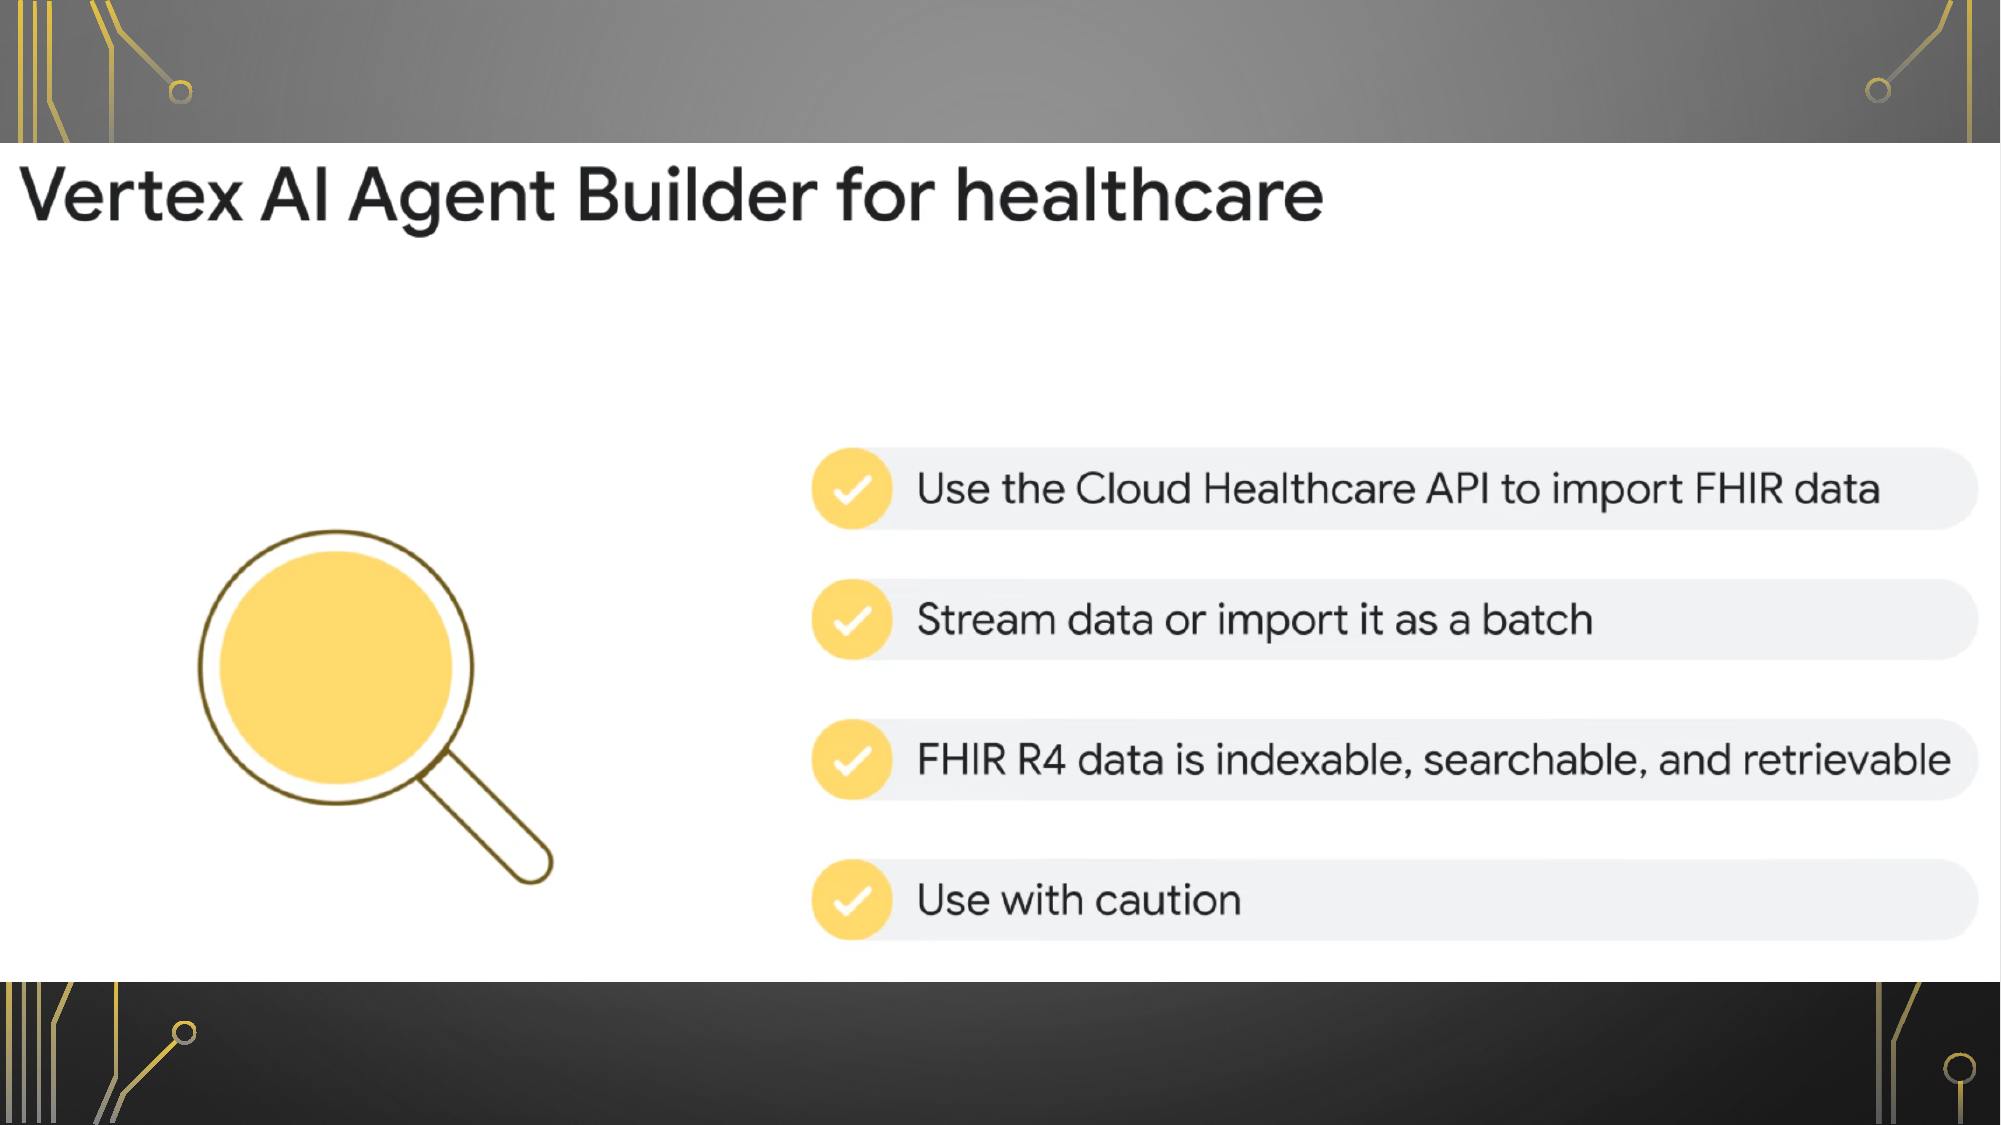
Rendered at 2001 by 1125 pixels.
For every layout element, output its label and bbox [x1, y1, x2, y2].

picture [0, 143, 2000, 982]
